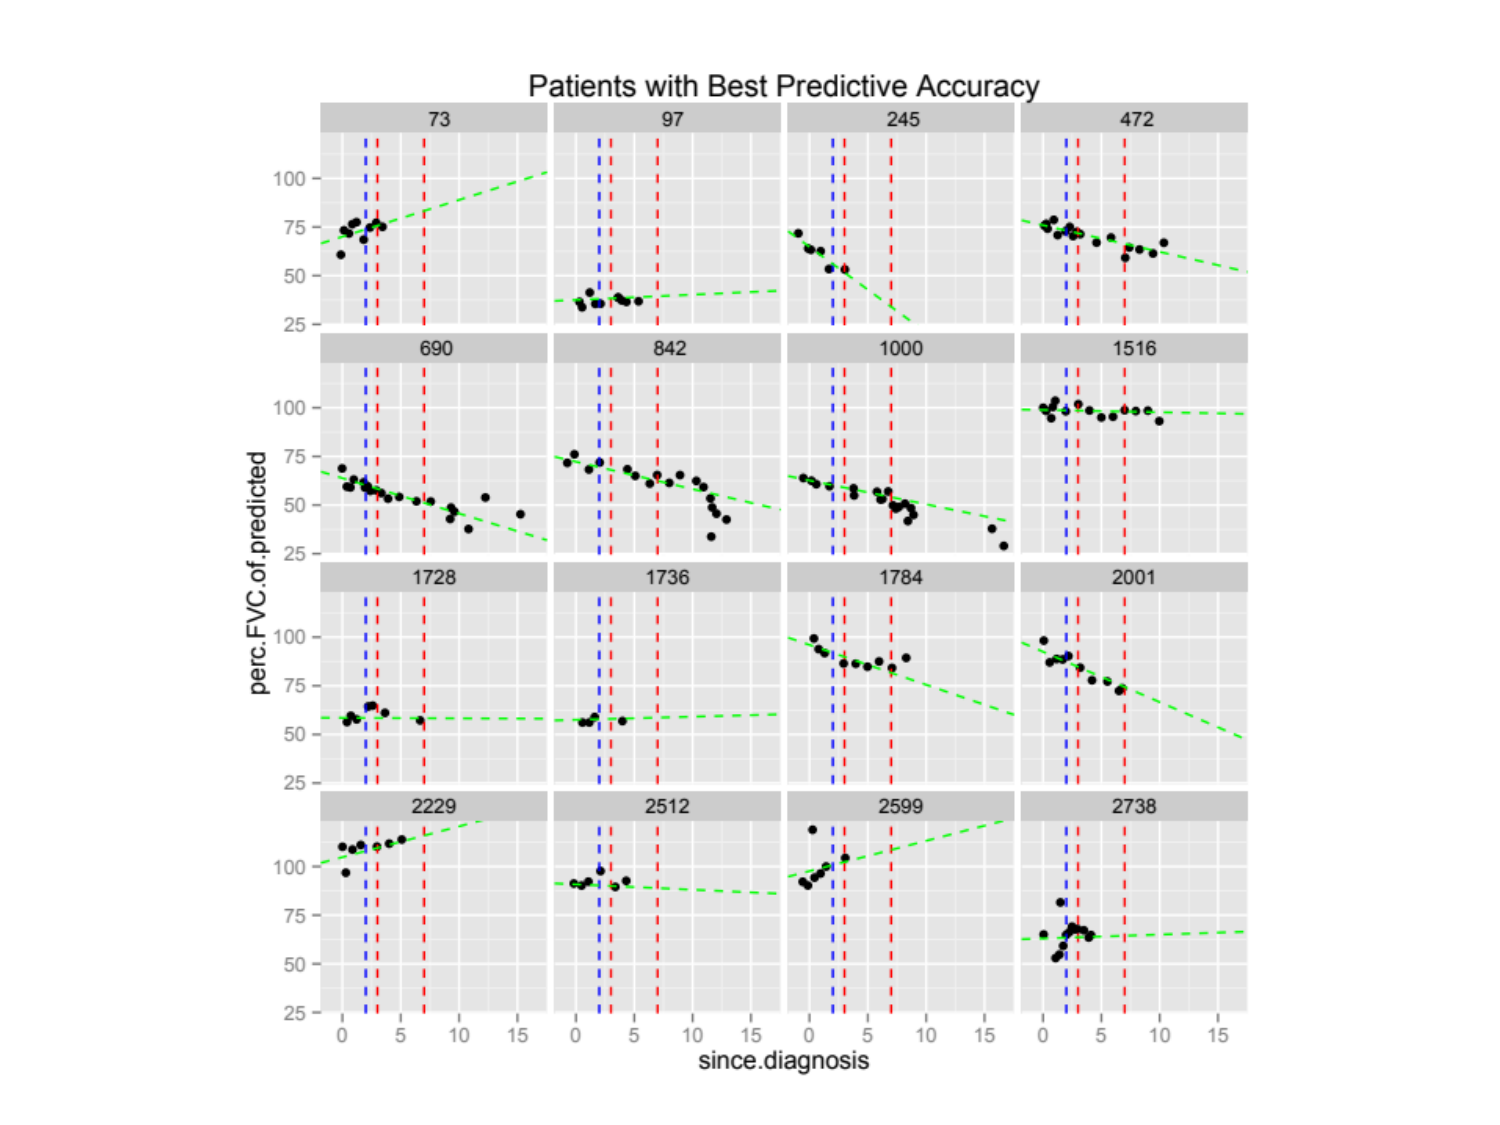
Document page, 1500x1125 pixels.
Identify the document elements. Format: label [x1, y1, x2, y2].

picture [224, 37, 1276, 1088]
